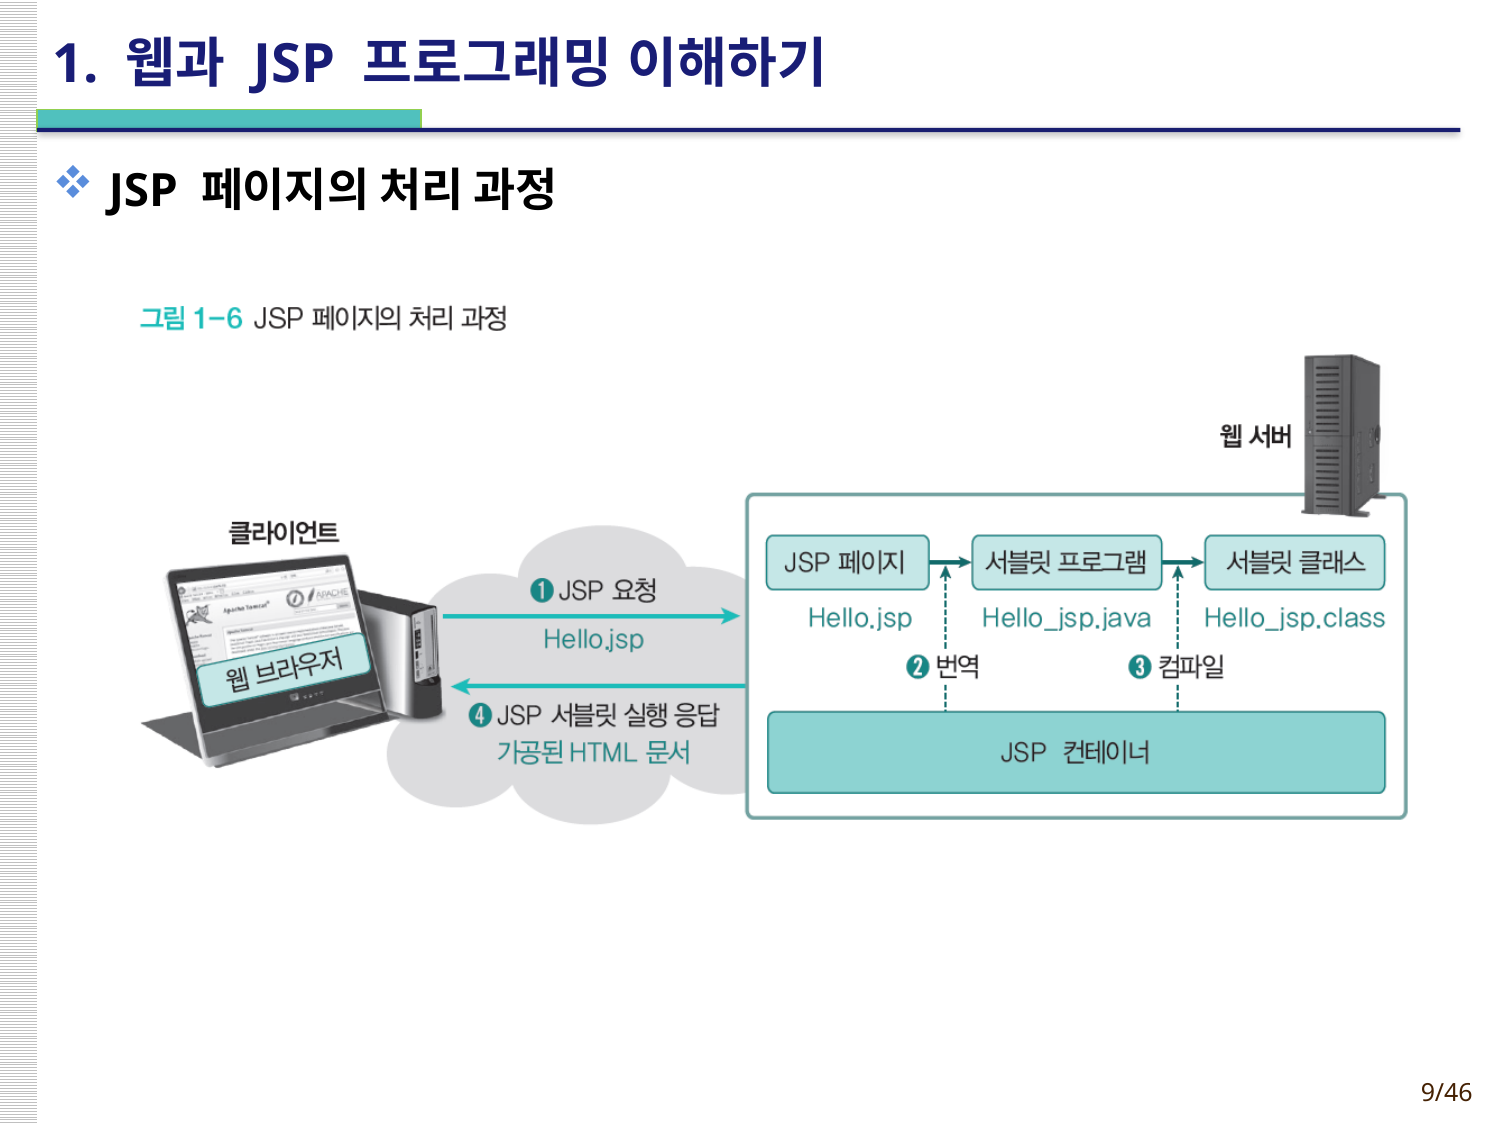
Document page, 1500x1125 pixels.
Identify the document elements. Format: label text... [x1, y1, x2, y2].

list JSP 페이지의 처리 과정 [37, 152, 1463, 1091]
picture [111, 278, 1448, 867]
title 1. 웹과 JSP 프로그래밍 이해하기 [37, 13, 1278, 109]
